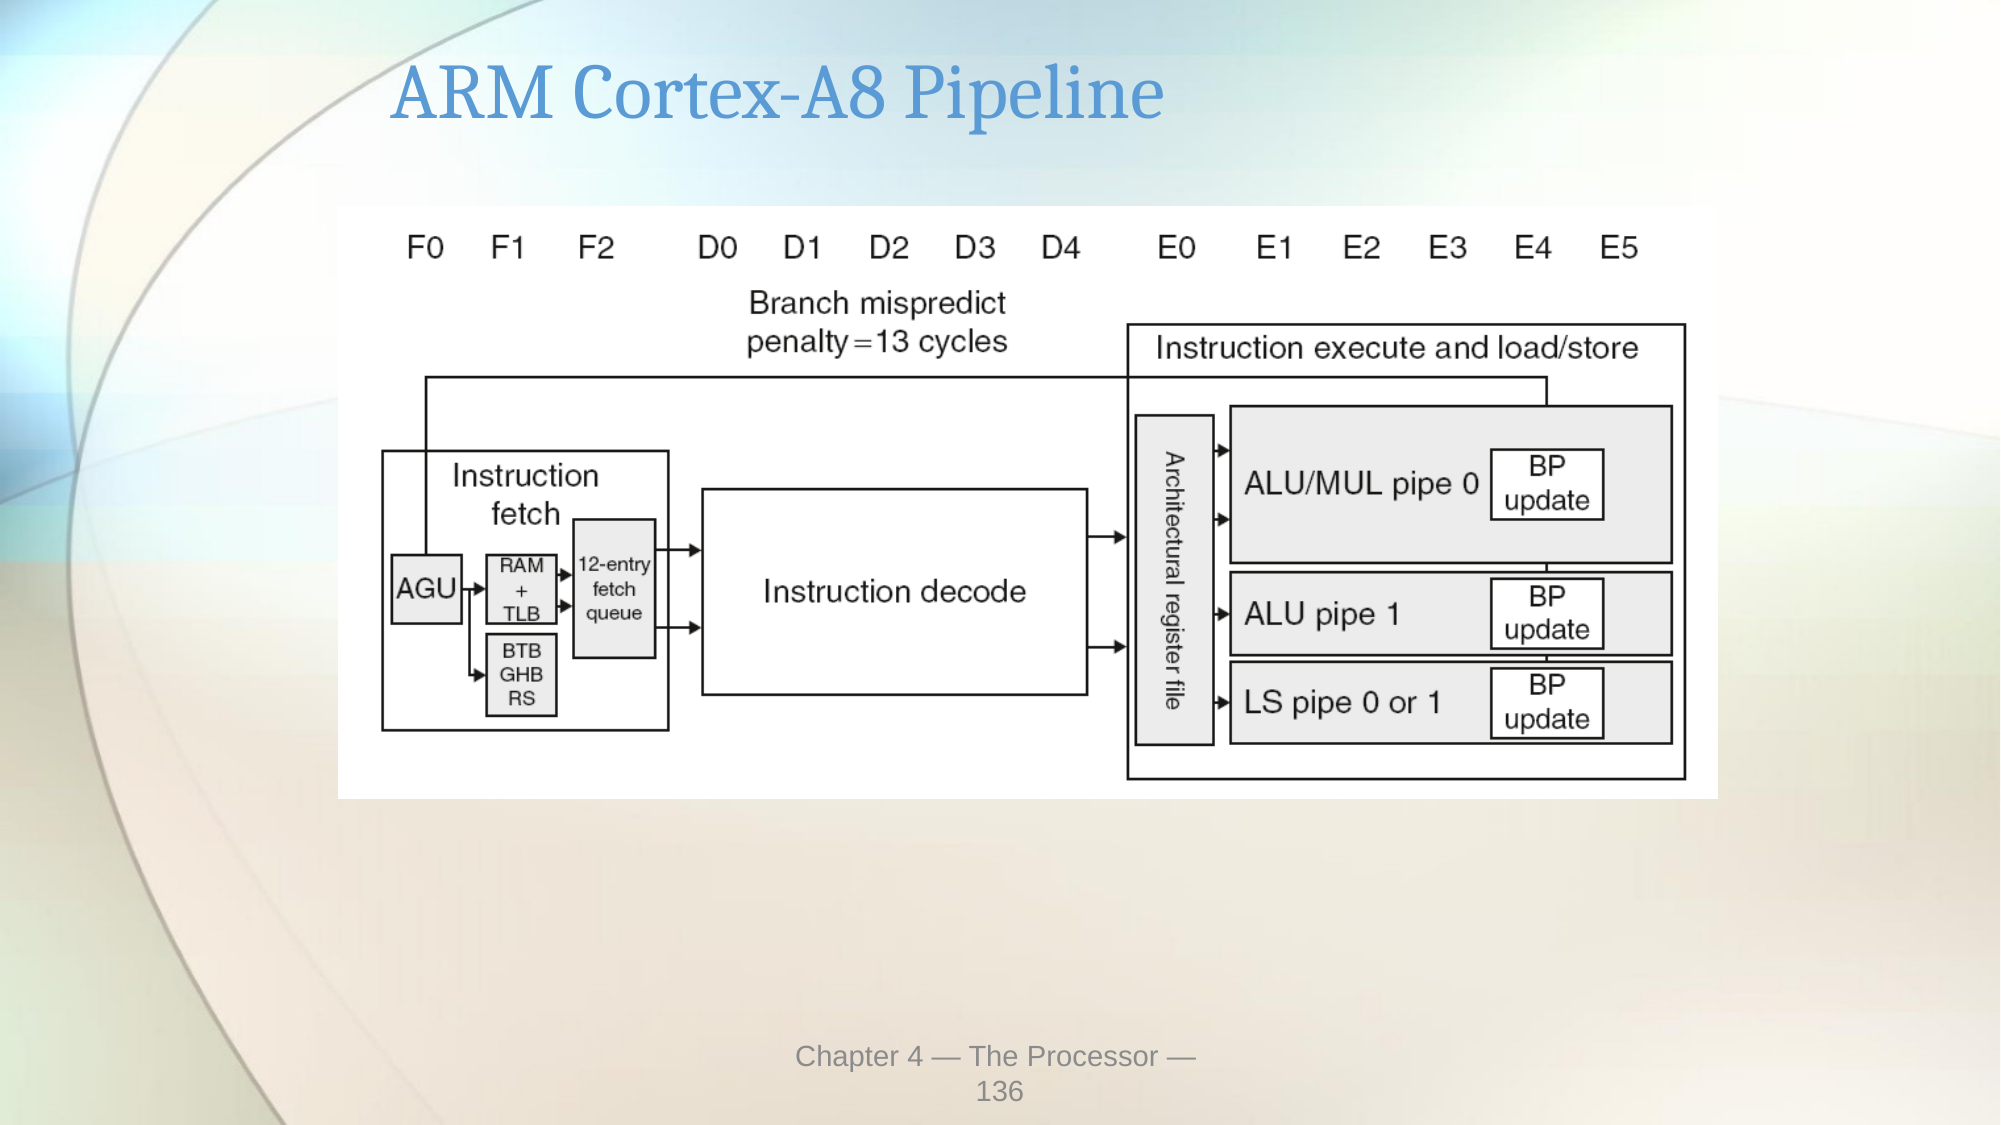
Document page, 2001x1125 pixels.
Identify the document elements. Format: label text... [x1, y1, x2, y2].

title ARM Cortex-A8 Pipeline [375, 31, 1857, 143]
footer Chapter 4 — The Processor — 136 [762, 1042, 1238, 1103]
picture [0, 0, 2001, 1125]
